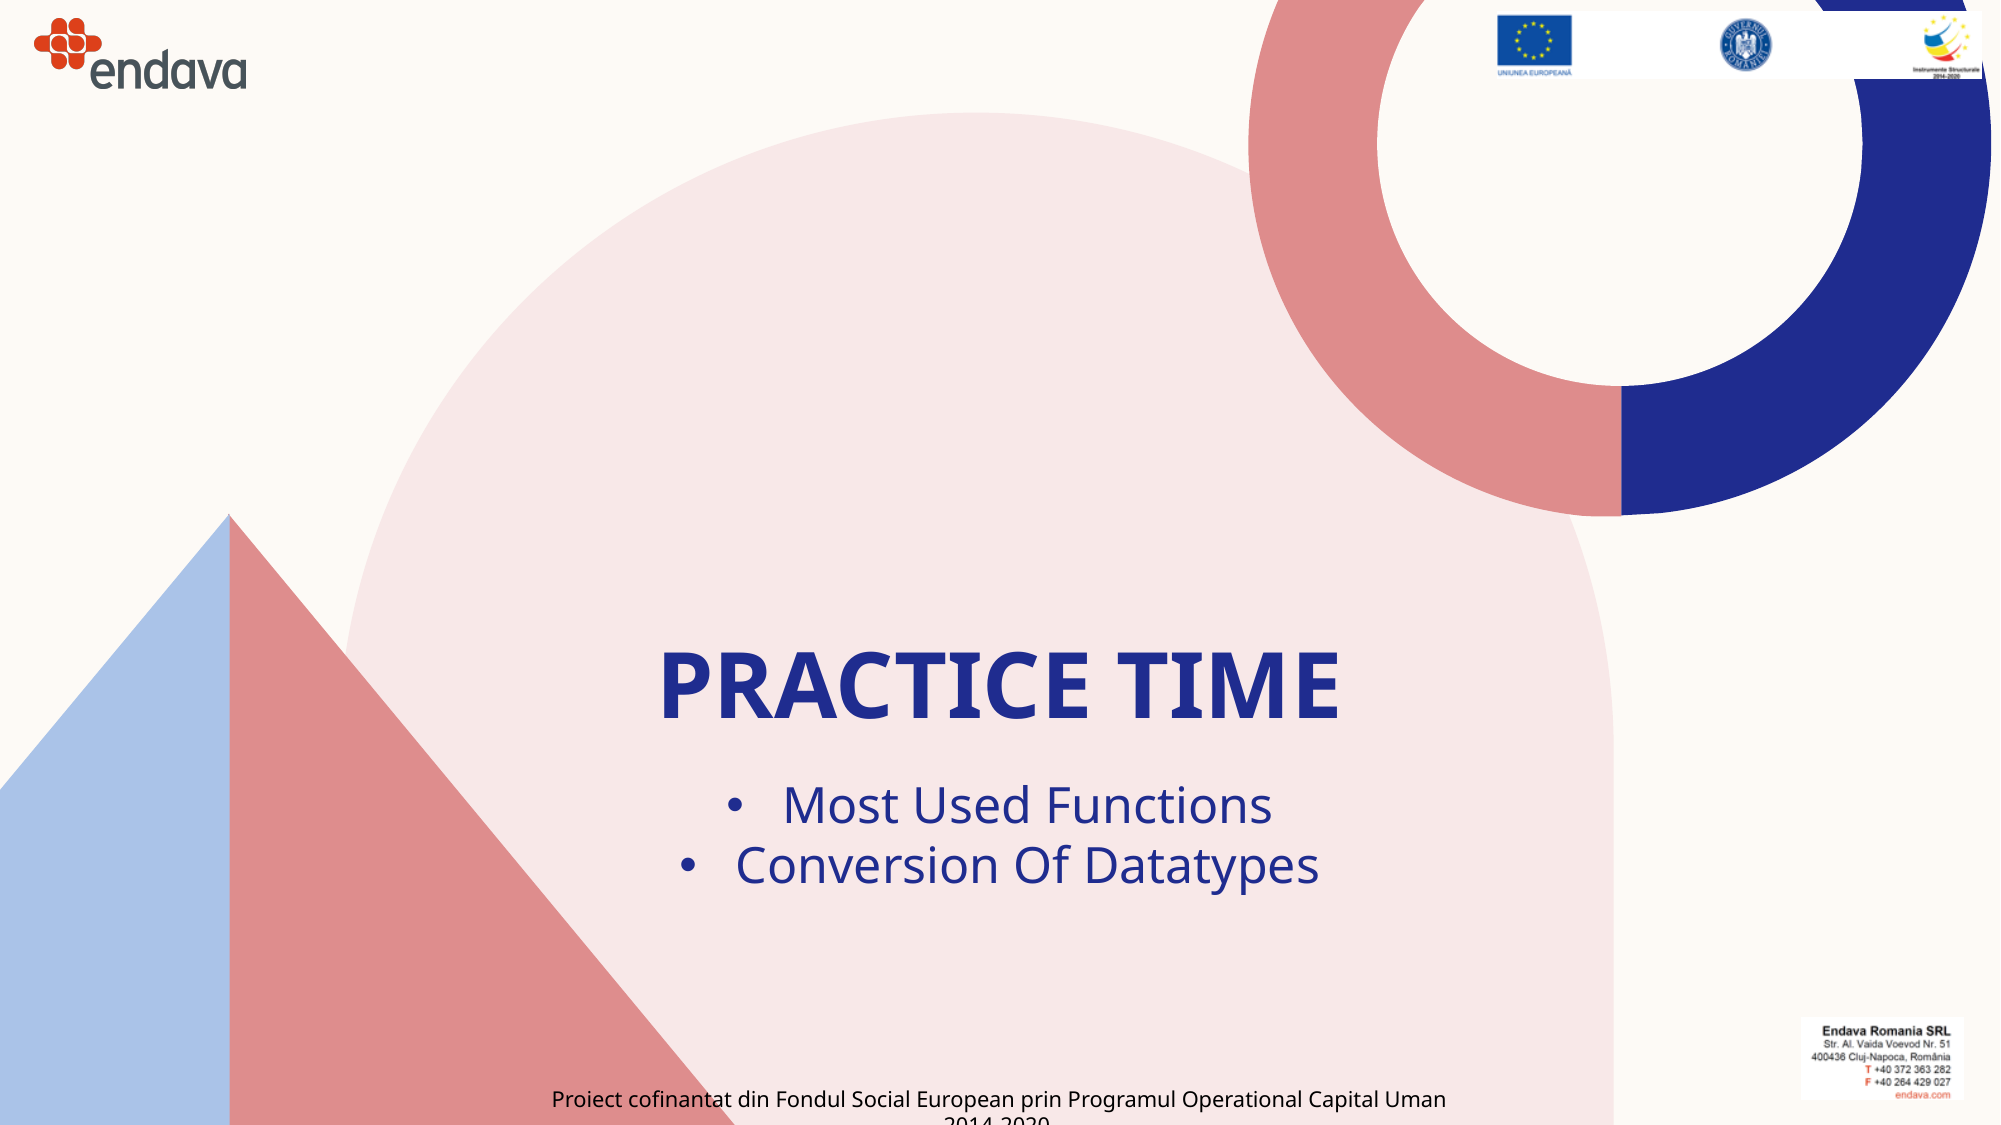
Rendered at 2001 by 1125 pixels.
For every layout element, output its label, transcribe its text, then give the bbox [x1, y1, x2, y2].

picture [34, 18, 246, 89]
picture [1801, 1017, 1964, 1100]
picture [1497, 11, 1982, 79]
title Practice TIME [474, 619, 1525, 746]
list Most Used Functions Conversion Of Datatypes [474, 773, 1525, 914]
text_box Proiect cofinantat din Fondul Social European prin Programul Operational Capital Uman 2014-2020 [519, 1078, 1481, 1125]
